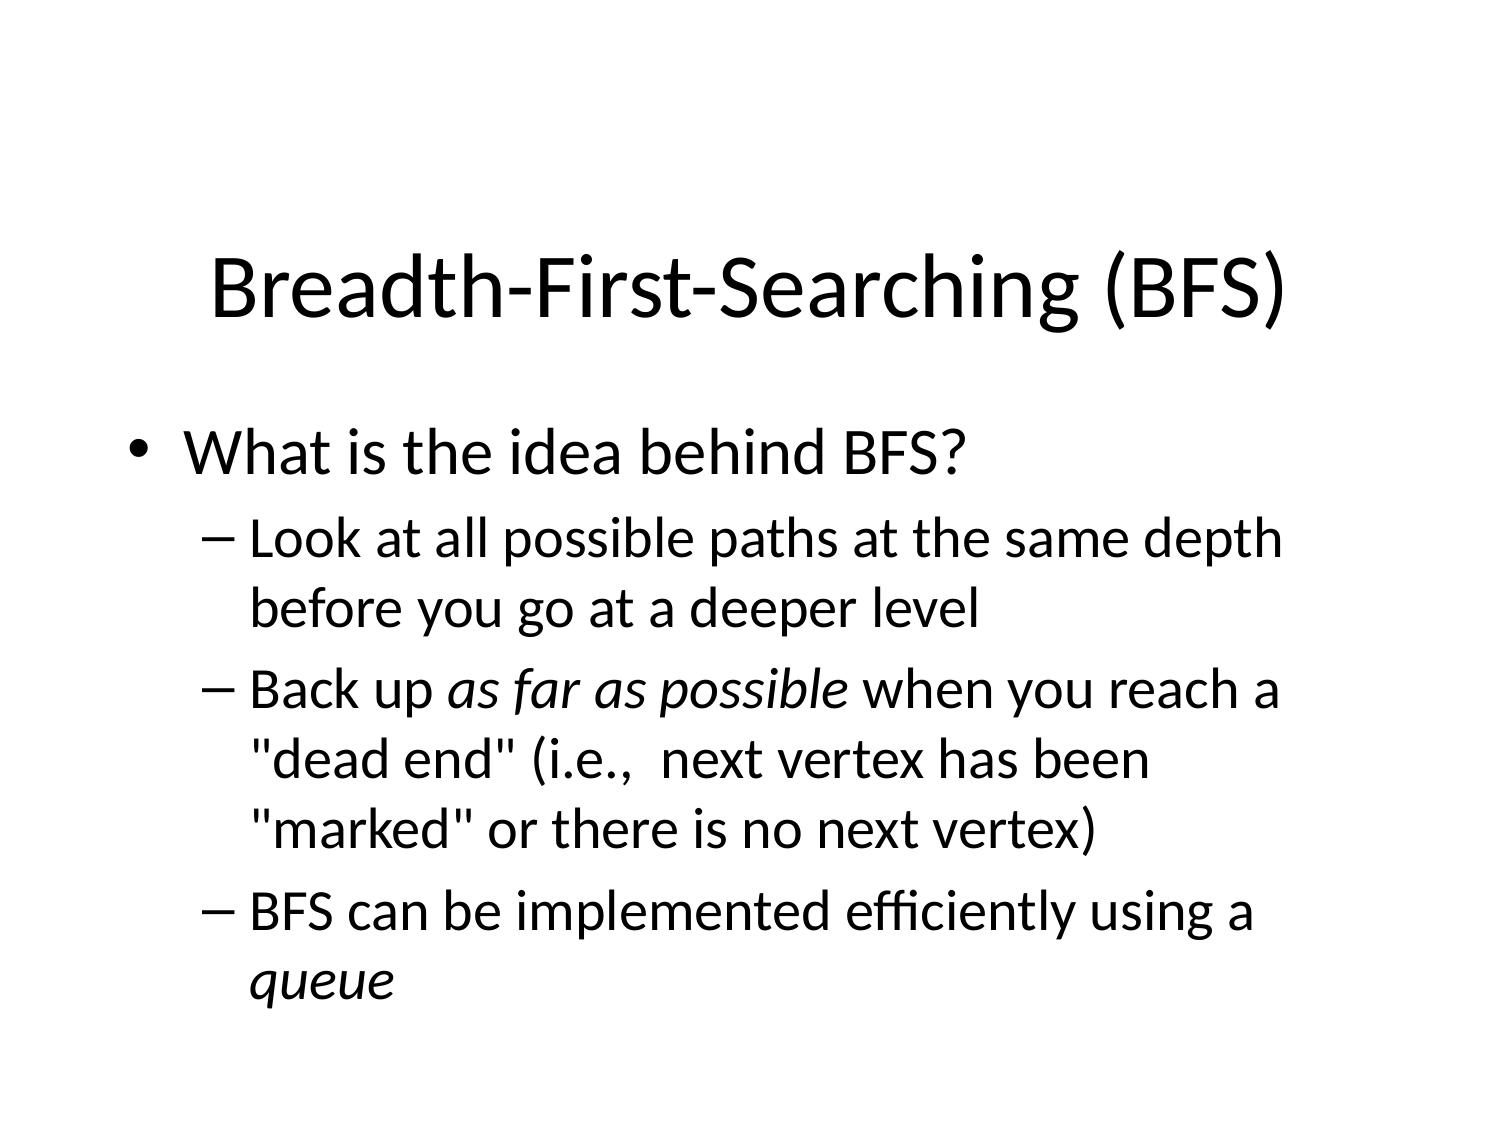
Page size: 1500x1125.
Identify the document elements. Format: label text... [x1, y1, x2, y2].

list What is the idea behind BFS? Look at all possible paths at the same depth before you go at a deeper level Back up as far as possible when you reach a "dead end" (i.e., next vertex has been "marked" or there is no next vertex) BFS can be implemented efficiently using a queue [112, 399, 1388, 1063]
title Breadth-First-Searching (BFS) [112, 187, 1388, 375]
